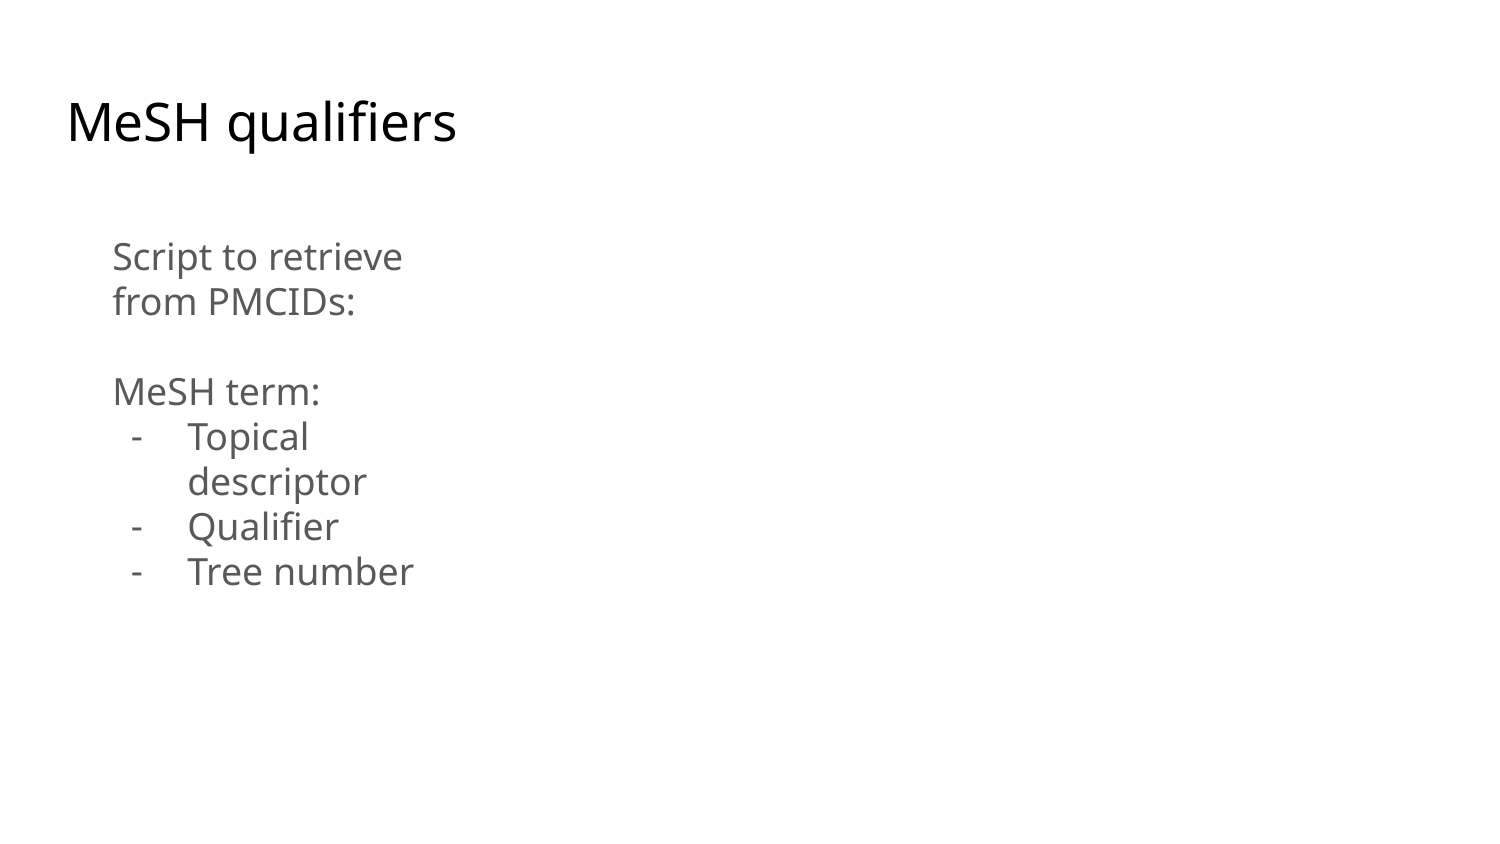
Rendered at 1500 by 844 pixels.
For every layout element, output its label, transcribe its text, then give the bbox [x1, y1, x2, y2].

text_box Script to retrieve from PMCIDs: MeSH term: Topical descriptor Qualifier Tree number [97, 217, 504, 591]
title MeSH qualifiers [51, 72, 1449, 167]
